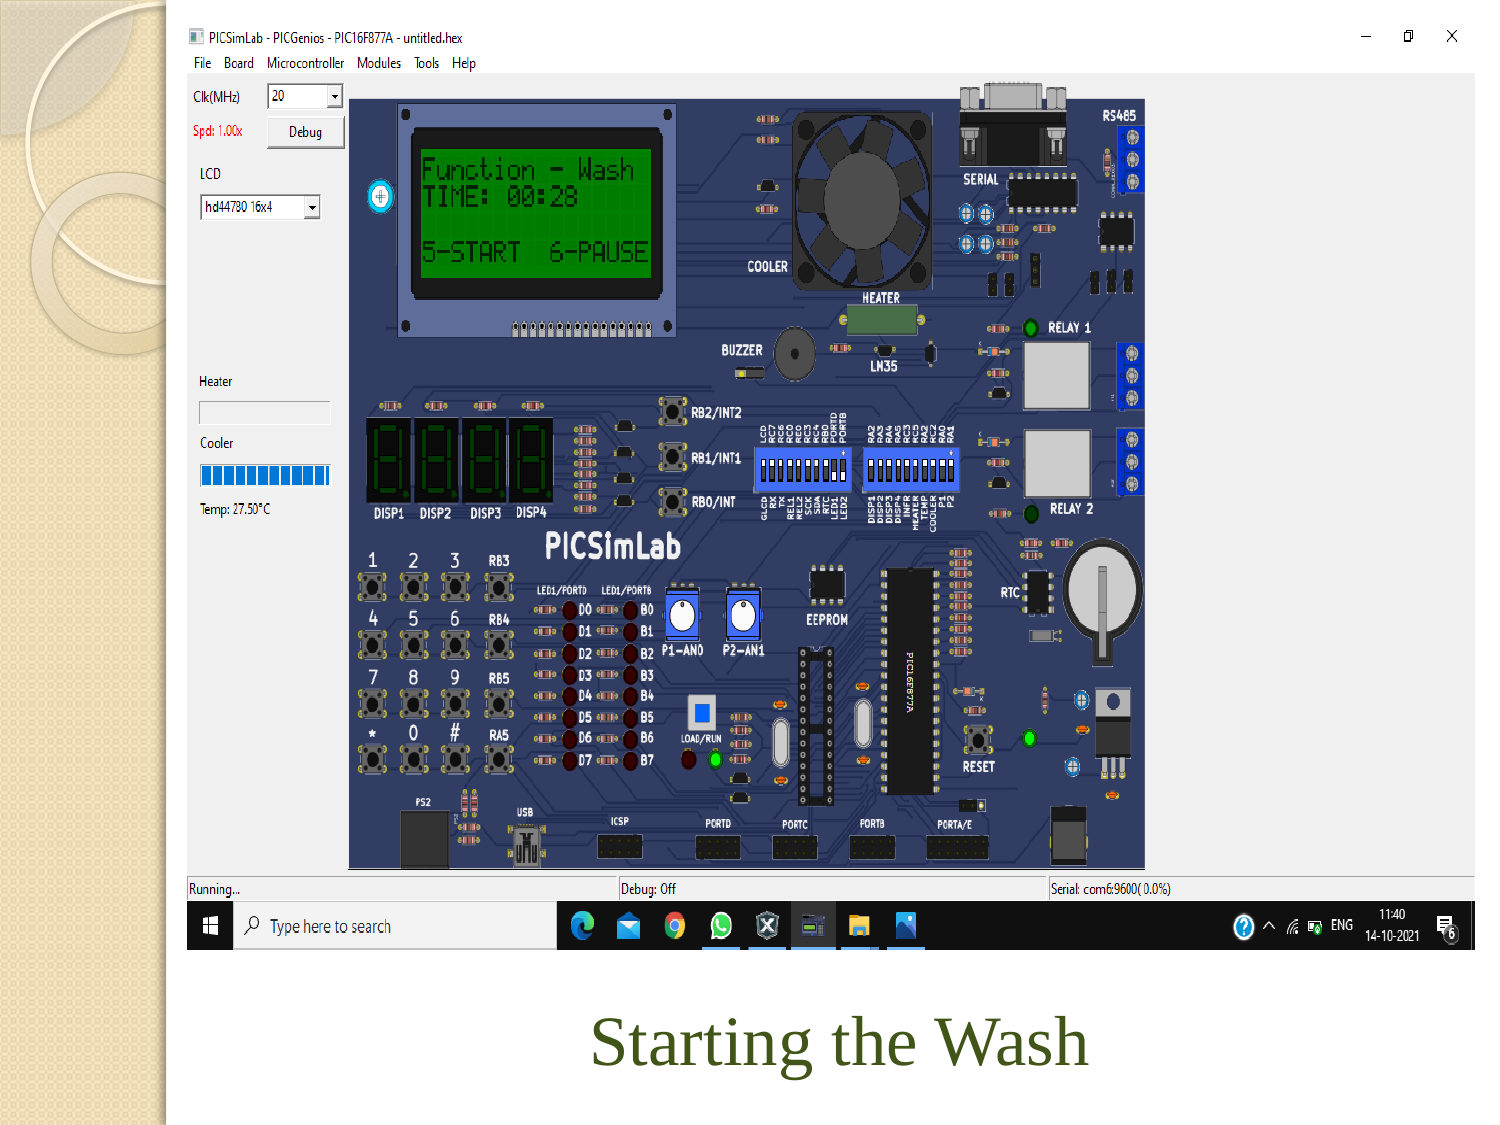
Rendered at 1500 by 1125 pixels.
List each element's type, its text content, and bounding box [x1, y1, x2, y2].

title Starting the Wash [225, 987, 1455, 1088]
picture [187, 24, 1476, 951]
